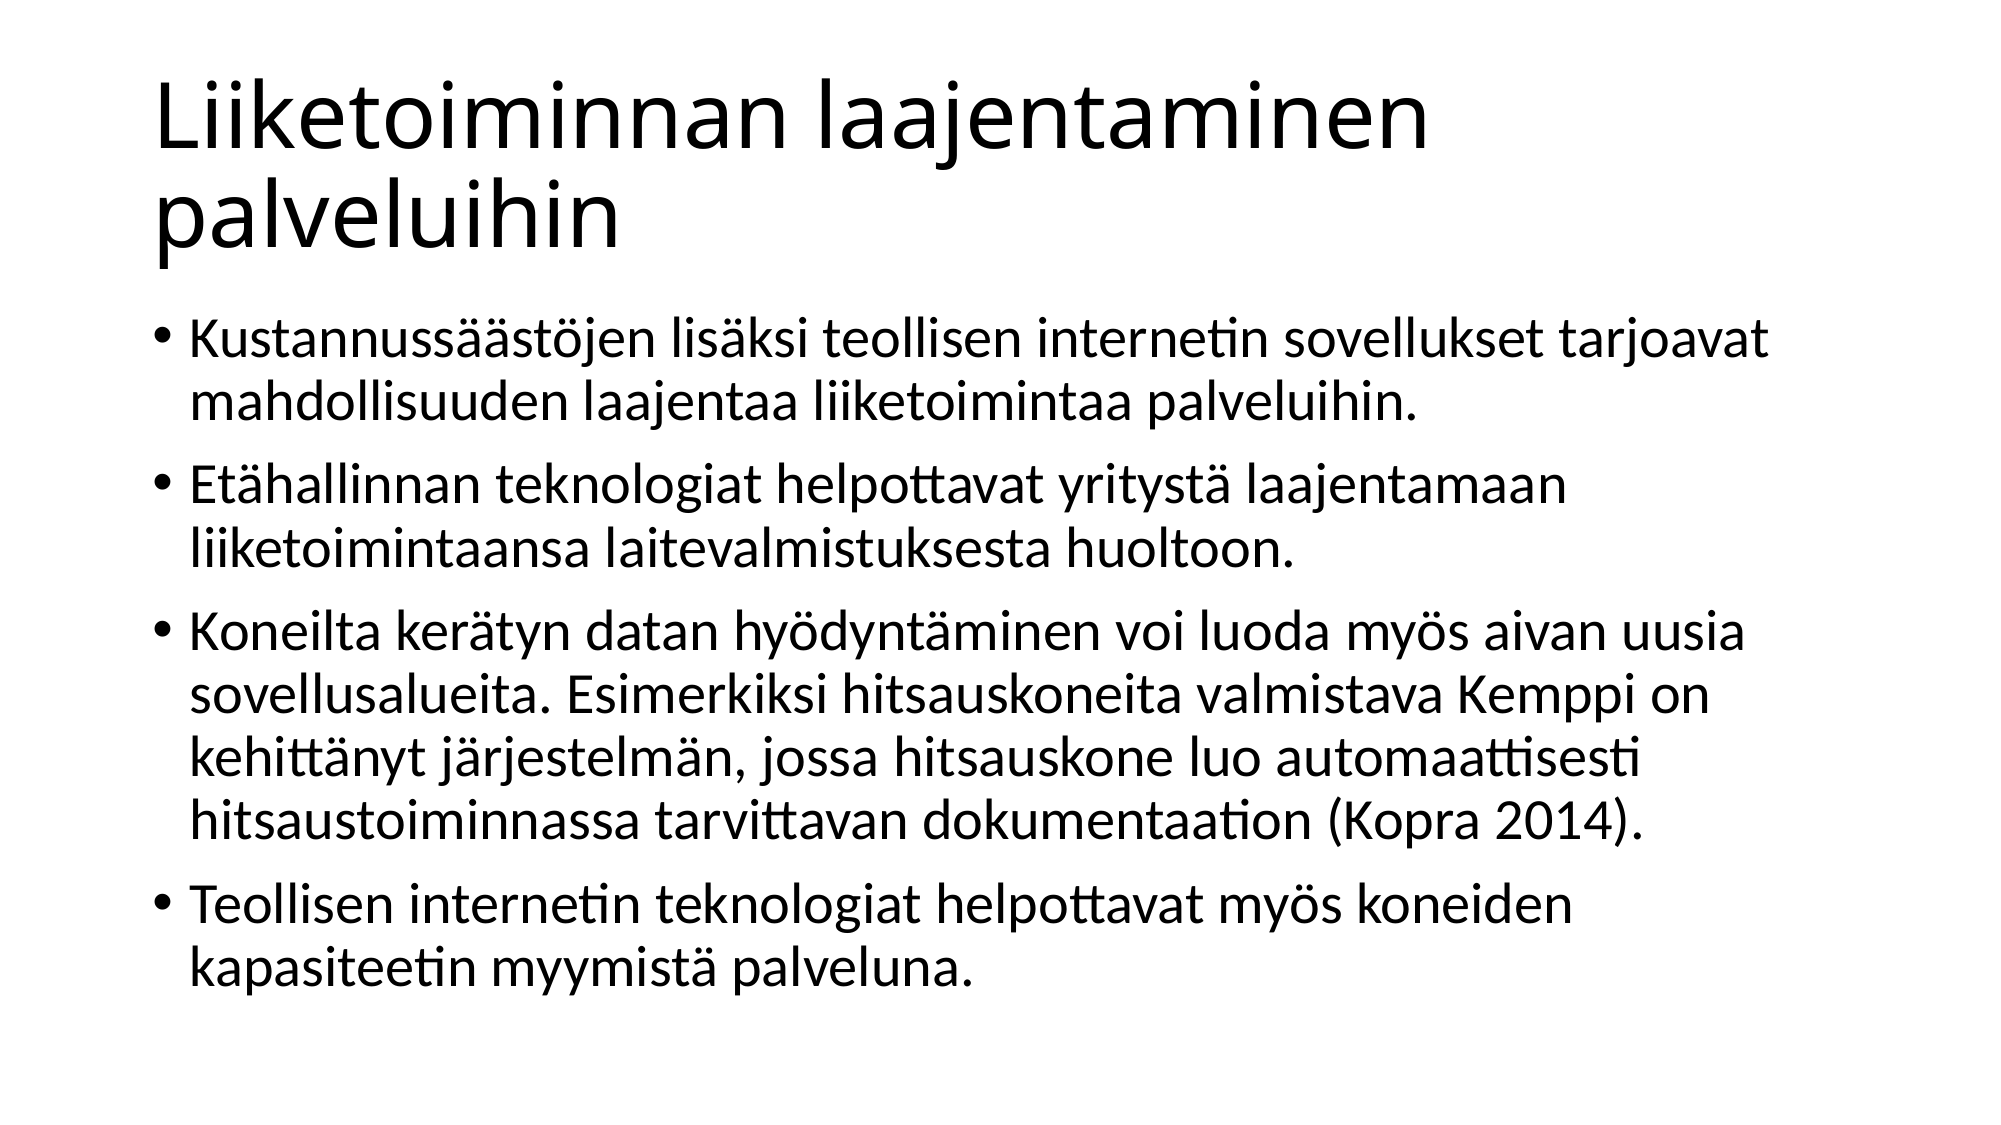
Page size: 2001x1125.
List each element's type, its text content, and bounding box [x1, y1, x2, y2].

list Kustannussäästöjen lisäksi teollisen internetin sovellukset tarjoavat mahdollisuuden laajentaa liiketoimintaa palveluihin. Etähallinnan teknologiat helpottavat yritystä laajentamaan liiketoimintaansa laitevalmistuksesta huoltoon. Koneilta kerätyn datan hyödyntäminen voi luoda myös aivan uusia sovellusalueita. Esimerkiksi hitsauskoneita valmistava Kemppi on kehittänyt järjestelmän, jossa hitsauskone luo automaattisesti hitsaustoiminnassa tarvittavan dokumentaation (Kopra 2014). Teollisen internetin teknologiat helpottavat myös koneiden kapasiteetin myymistä palveluna. [137, 299, 1863, 1014]
title Liiketoiminnan laajentaminen palveluihin [137, 59, 1863, 278]
